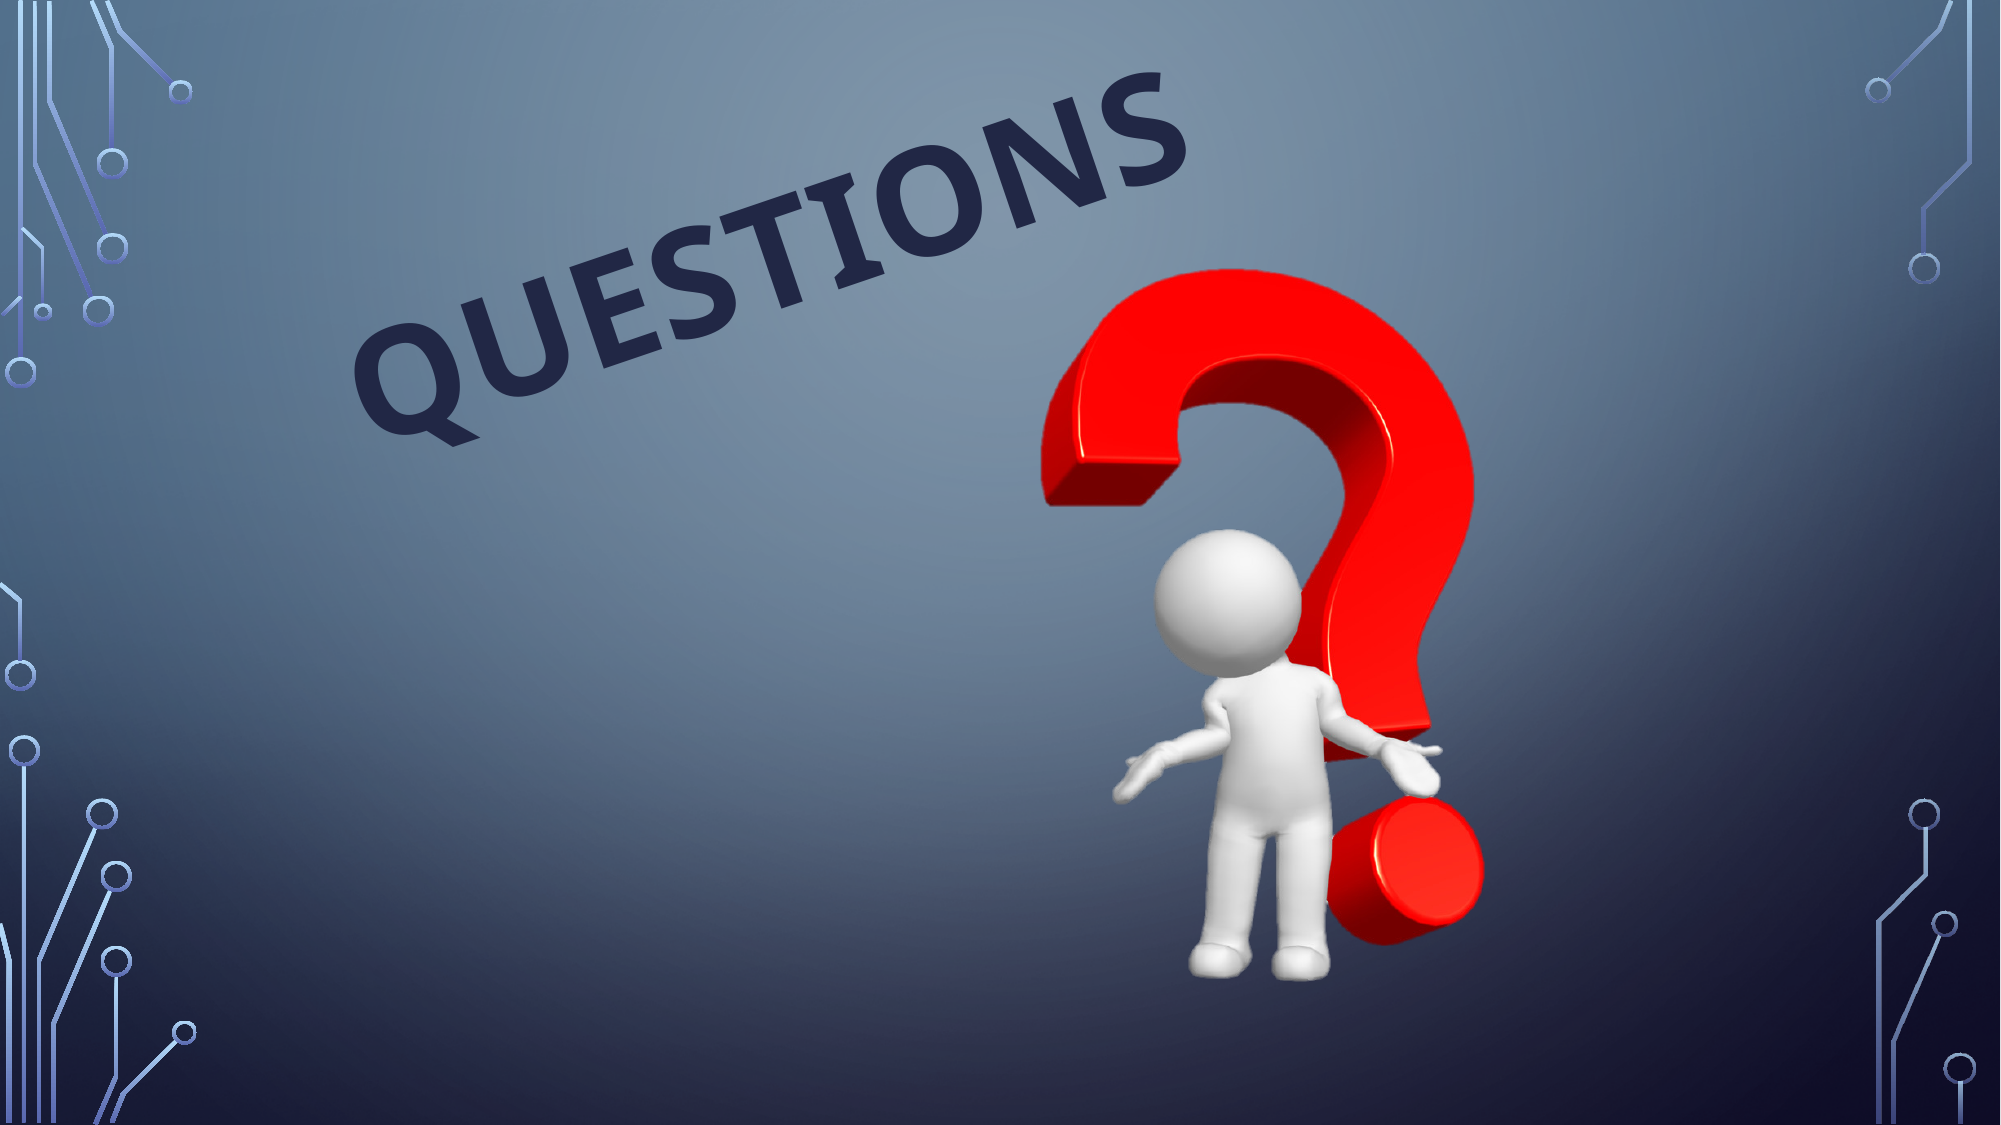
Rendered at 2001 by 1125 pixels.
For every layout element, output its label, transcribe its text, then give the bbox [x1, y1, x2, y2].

picture [917, 251, 1651, 985]
text_box QUESTIONS [53, 0, 1476, 576]
